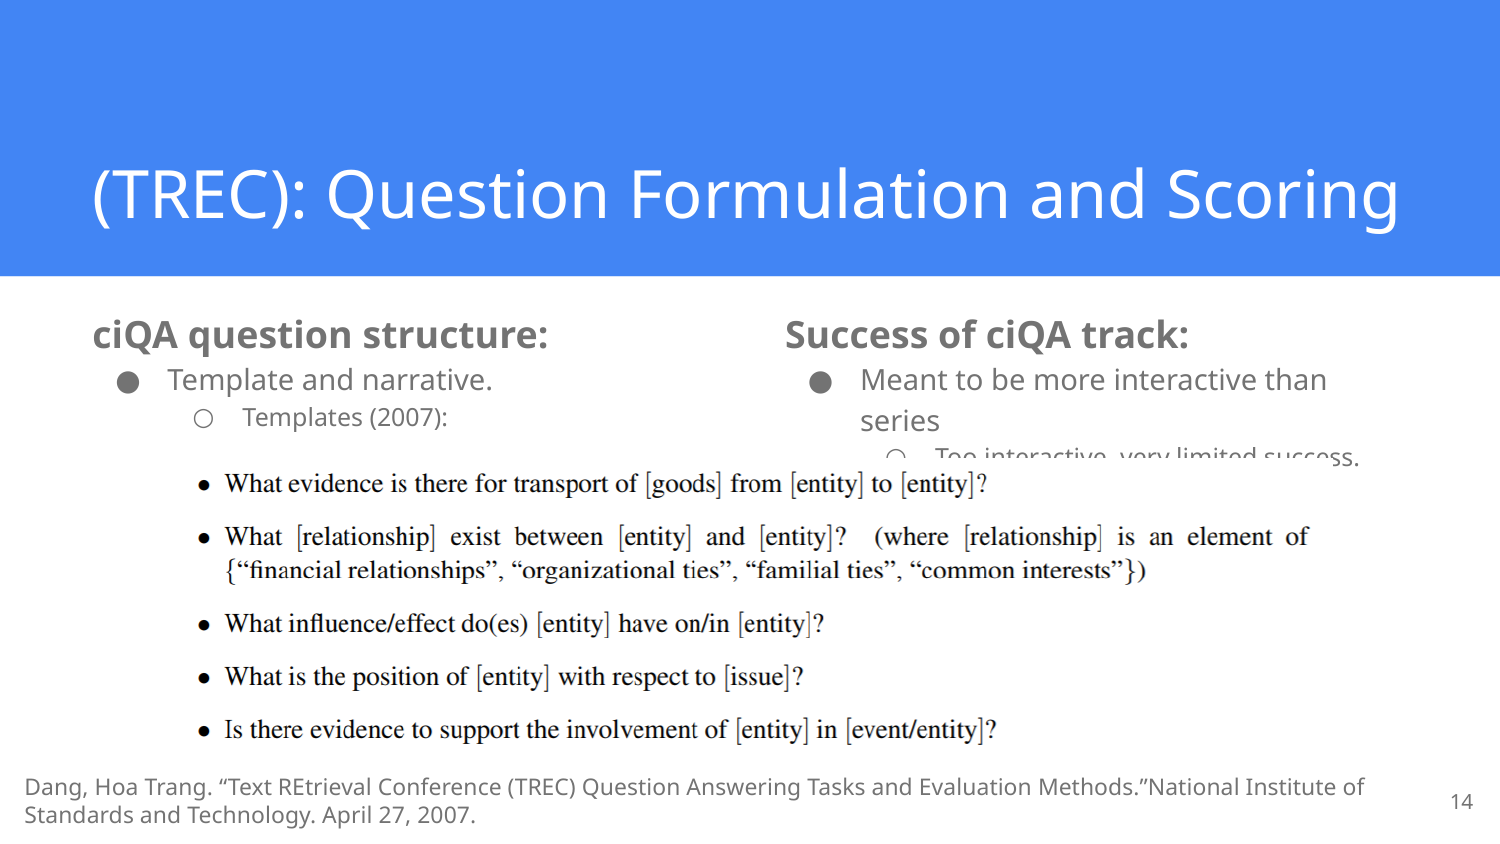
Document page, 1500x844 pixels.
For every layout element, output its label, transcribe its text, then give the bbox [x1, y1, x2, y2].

list ciQA question structure: Template and narrative. Templates (2007): [77, 289, 734, 735]
list Success of ciQA track: Meant to be more interactive than series Too interactive, very limited success. [770, 289, 1427, 735]
picture [170, 458, 1333, 759]
slide_number ‹#› [1398, 770, 1489, 835]
list Dang, Hoa Trang. “Text REtrieval Conference (TREC) Question Answering Tasks and Evaluation Methods.”National Institute of Standards and Technology. April 27, 2007. [9, 757, 1427, 832]
title (TREC): Question Formulation and Scoring [77, 121, 1427, 248]
